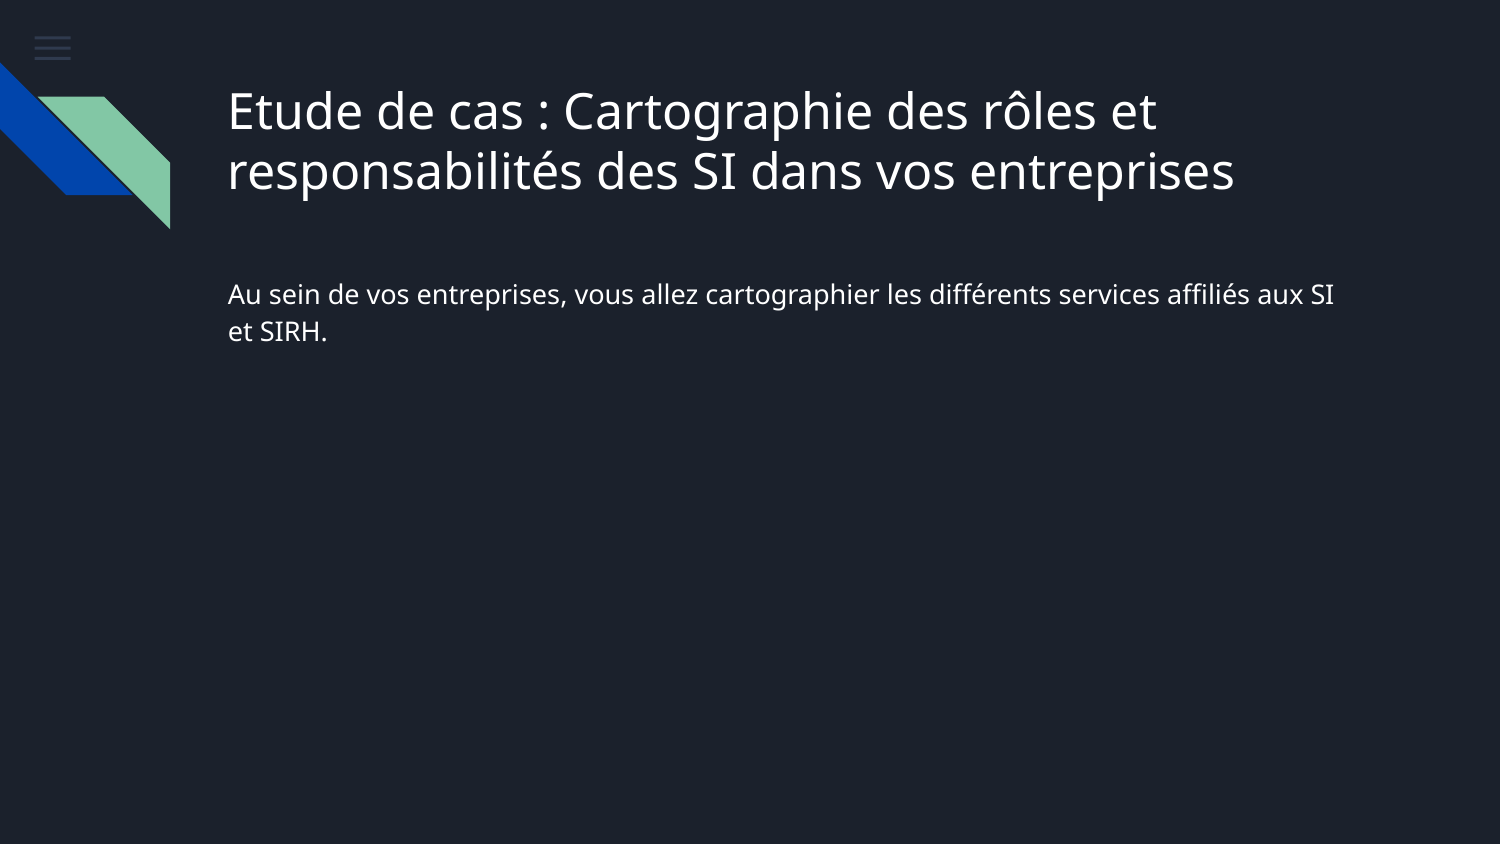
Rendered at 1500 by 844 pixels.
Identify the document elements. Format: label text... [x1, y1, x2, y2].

title Etude de cas : Cartographie des rôles et responsabilités des SI dans vos entreprises [212, 64, 1368, 215]
list Au sein de vos entreprises, vous allez cartographier les différents services affiliés aux SI et SIRH. [212, 257, 1368, 735]
